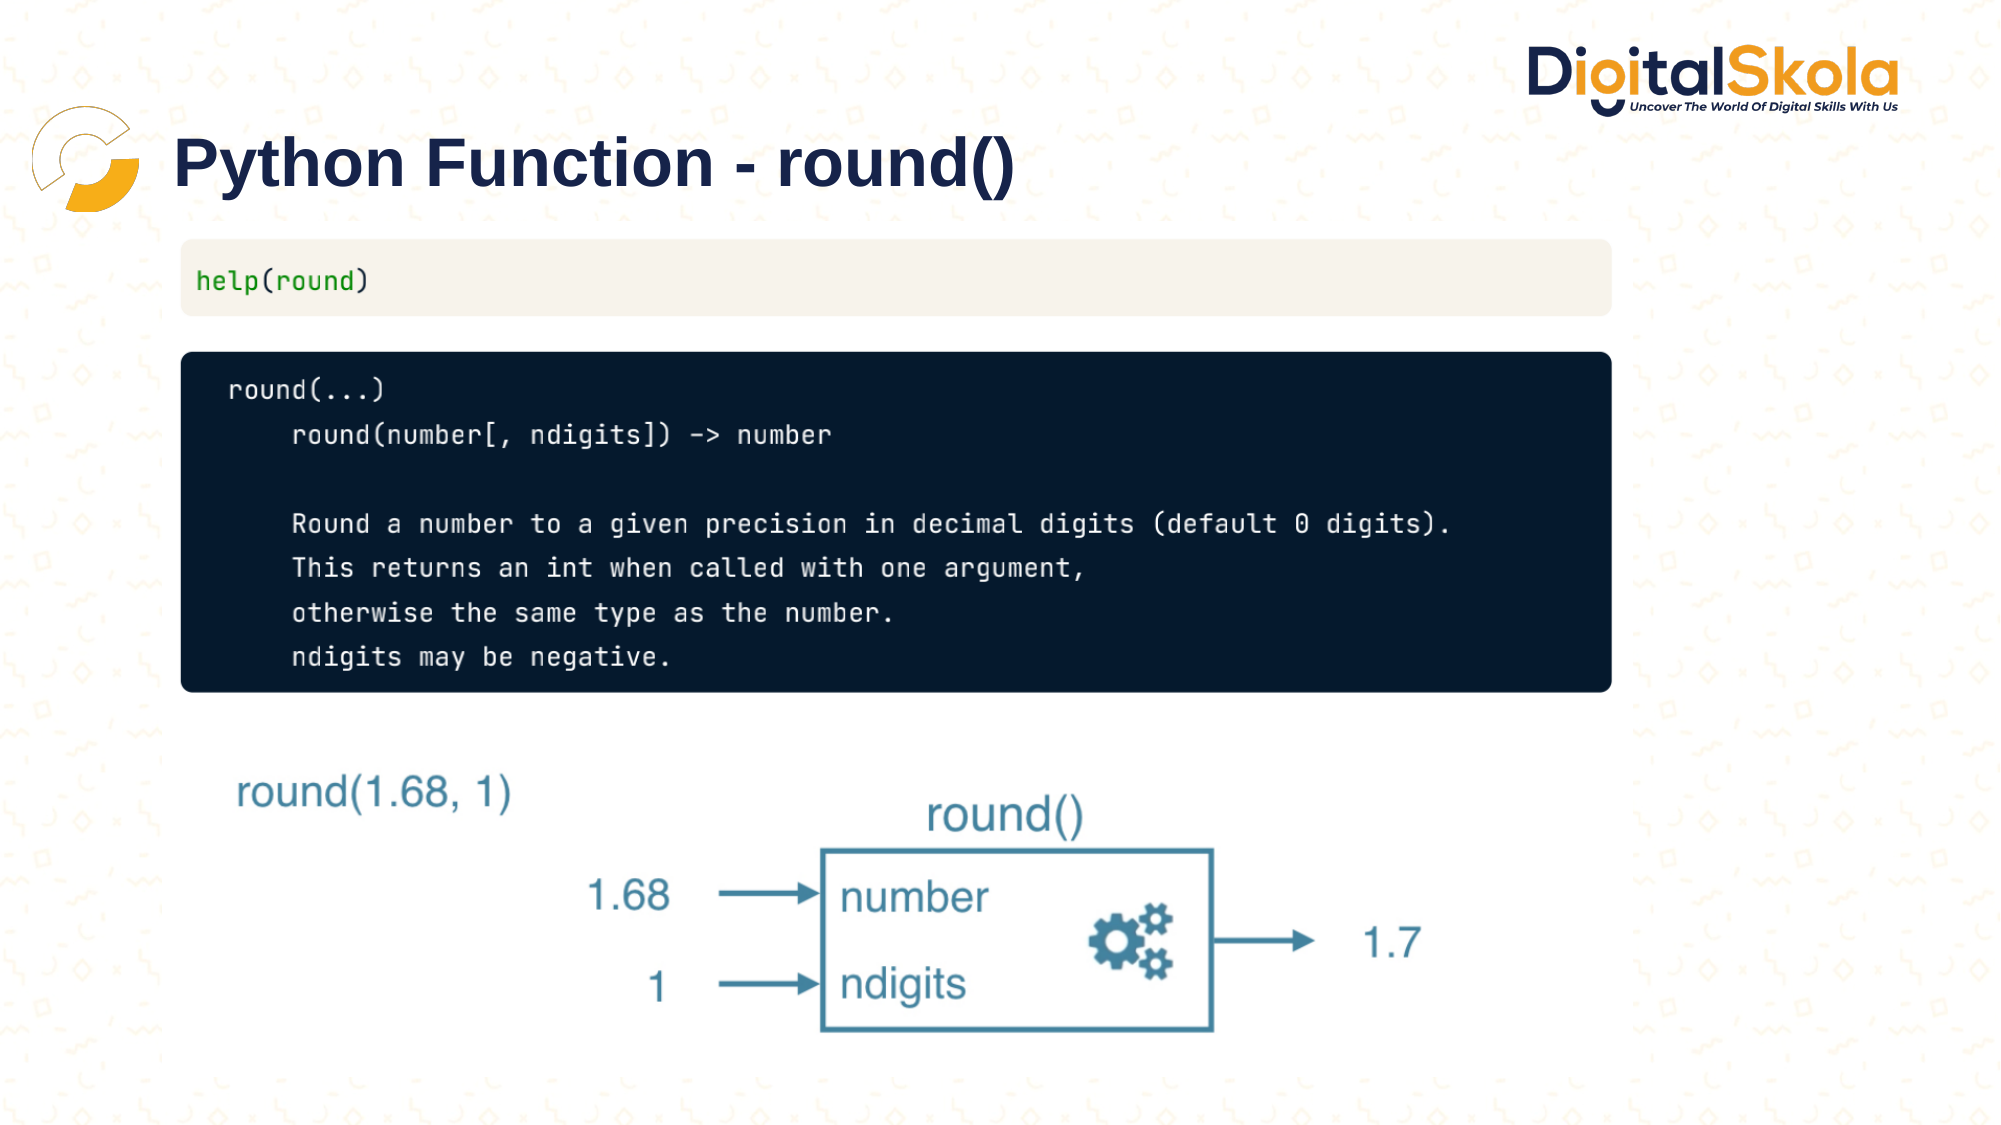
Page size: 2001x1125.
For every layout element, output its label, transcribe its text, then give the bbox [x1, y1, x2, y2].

text_box Python Function - round() [158, 79, 1212, 197]
picture [0, 0, 2001, 1125]
